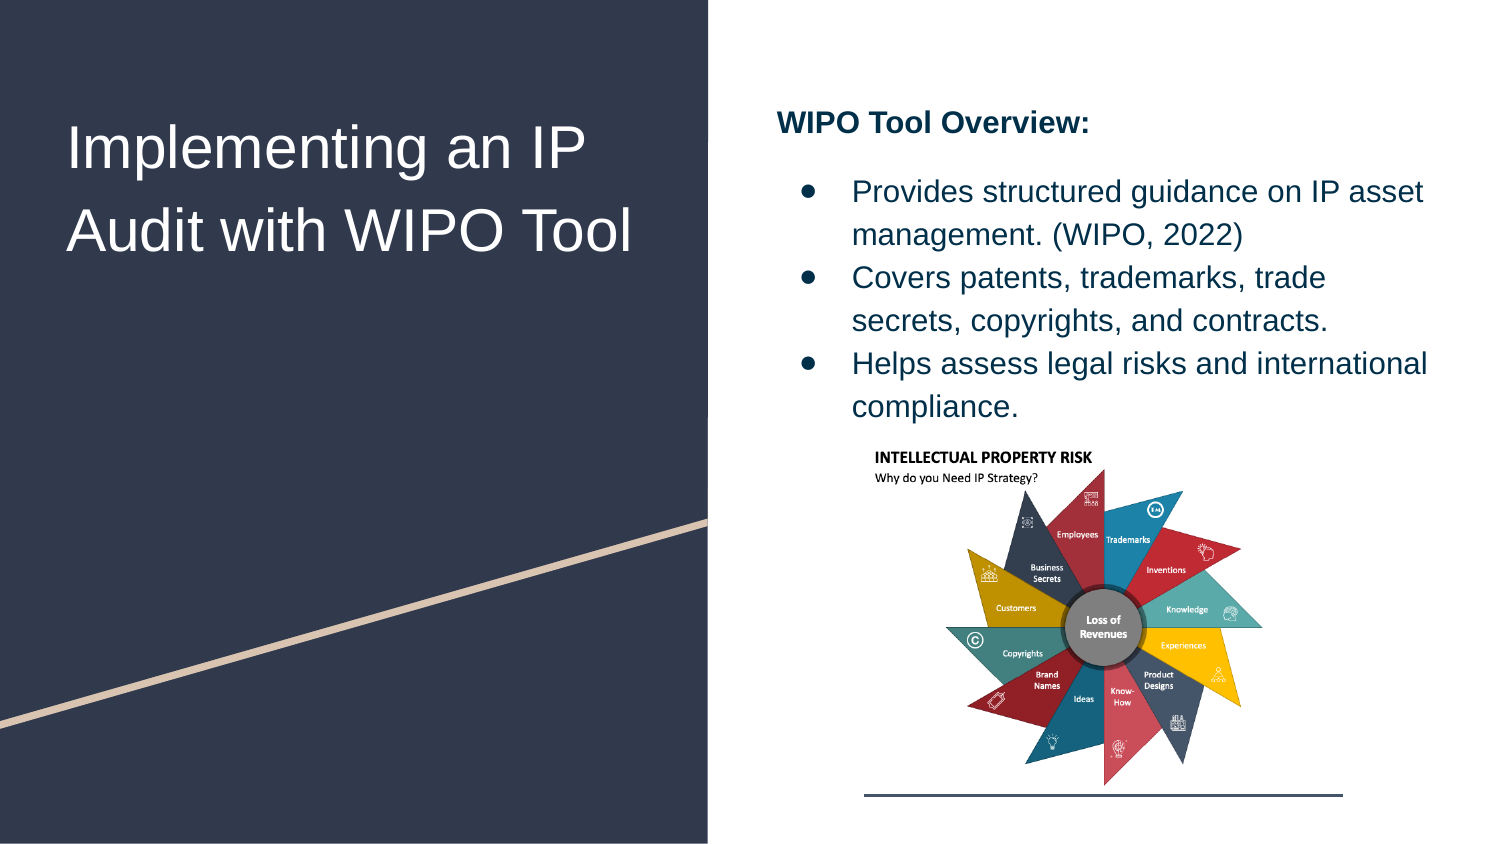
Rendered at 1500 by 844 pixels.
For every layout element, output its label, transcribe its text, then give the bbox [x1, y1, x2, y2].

title Implementing an IP Audit with WIPO Tool [51, 82, 660, 494]
picture [864, 438, 1343, 798]
list WIPO Tool Overview: Provides structured guidance on IP asset management. (WIPO, 2022) Covers patents, trademarks, trade secrets, copyrights, and contracts. Helps assess legal risks and international compliance. [761, 82, 1446, 755]
